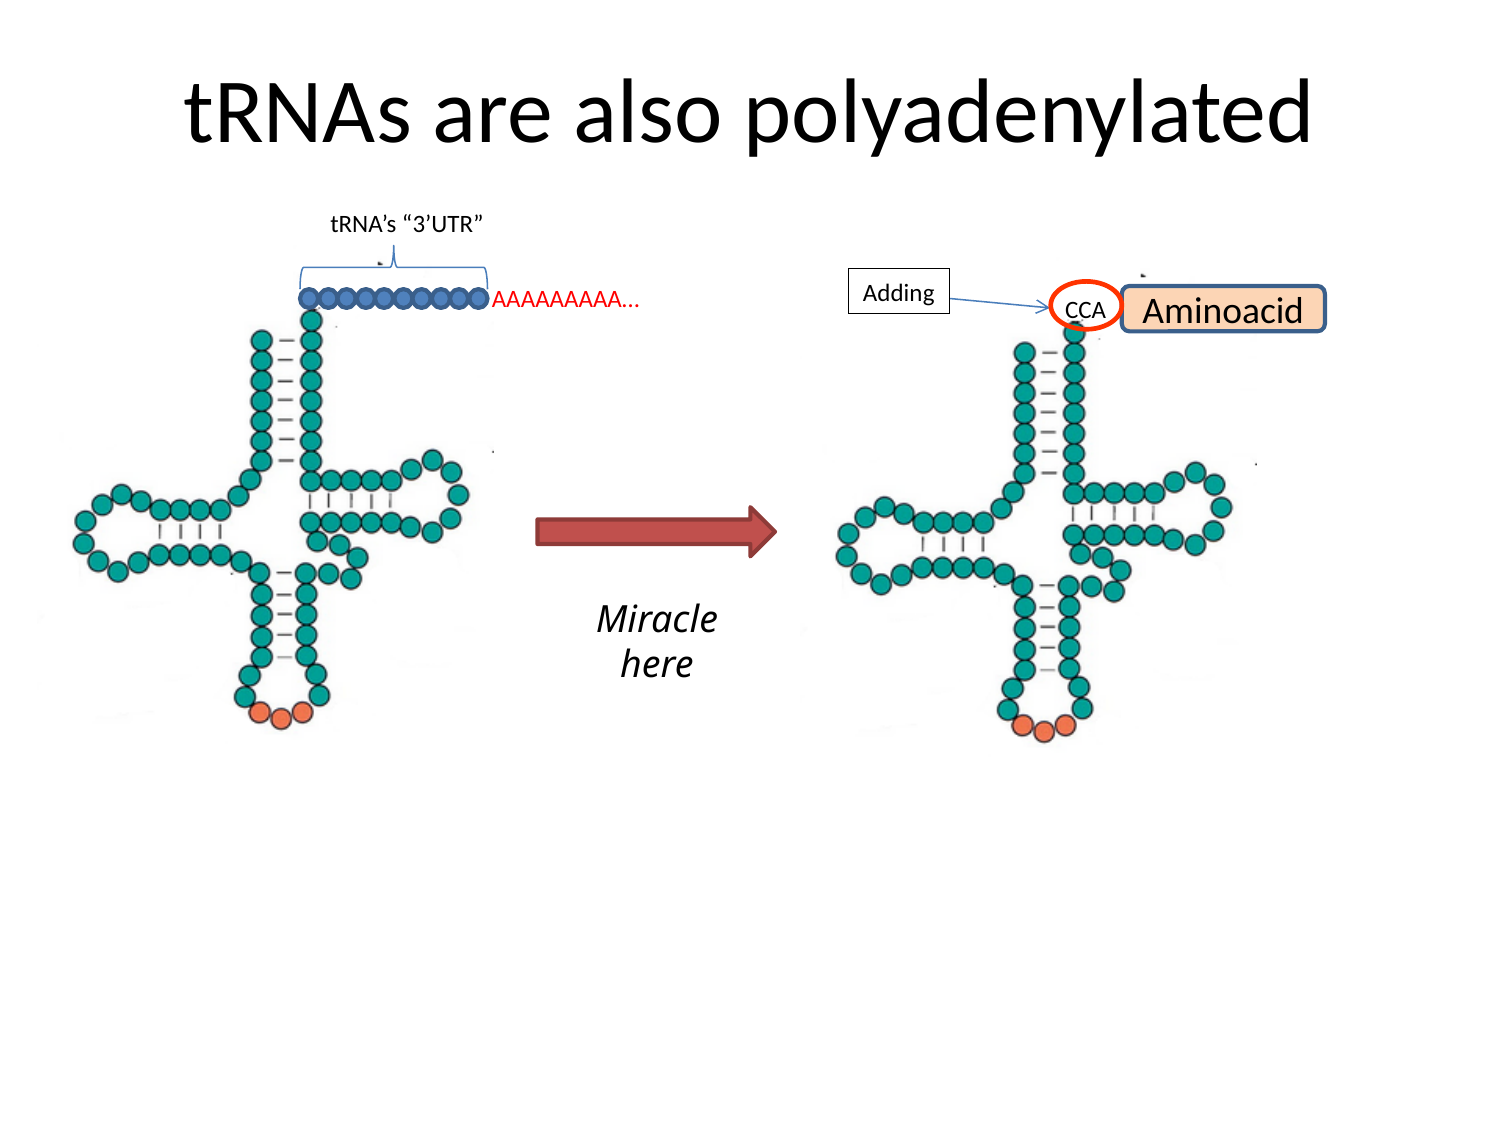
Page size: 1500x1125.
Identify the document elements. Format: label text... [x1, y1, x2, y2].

text_box AAAAAAAAA… [498, 275, 655, 320]
text_box tRNA’s “3’UTR” [315, 200, 499, 245]
picture [37, 245, 494, 745]
text_box Miracle here [580, 587, 733, 693]
picture [799, 257, 1257, 757]
text_box Aminoacid [1260, 283, 1328, 334]
title tRNAs are also polyadenylated [75, 12, 1425, 200]
text_box [535, 505, 778, 559]
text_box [949, 298, 1051, 309]
